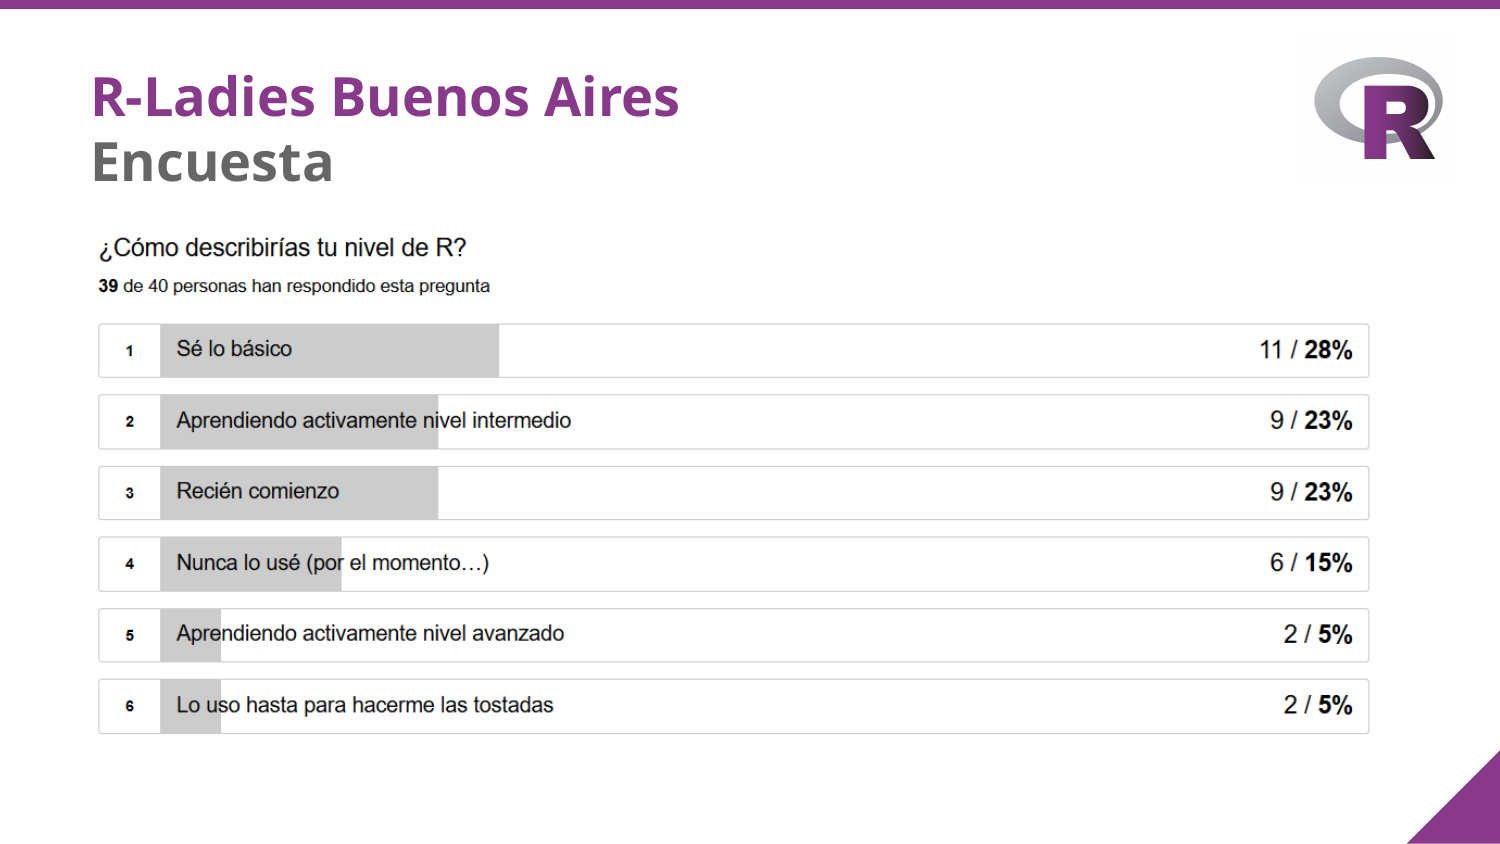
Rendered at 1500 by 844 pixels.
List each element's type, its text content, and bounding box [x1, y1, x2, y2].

picture [1300, 30, 1457, 187]
title R-Ladies Buenos Aires Encuesta [75, 46, 748, 238]
picture [87, 212, 1409, 738]
